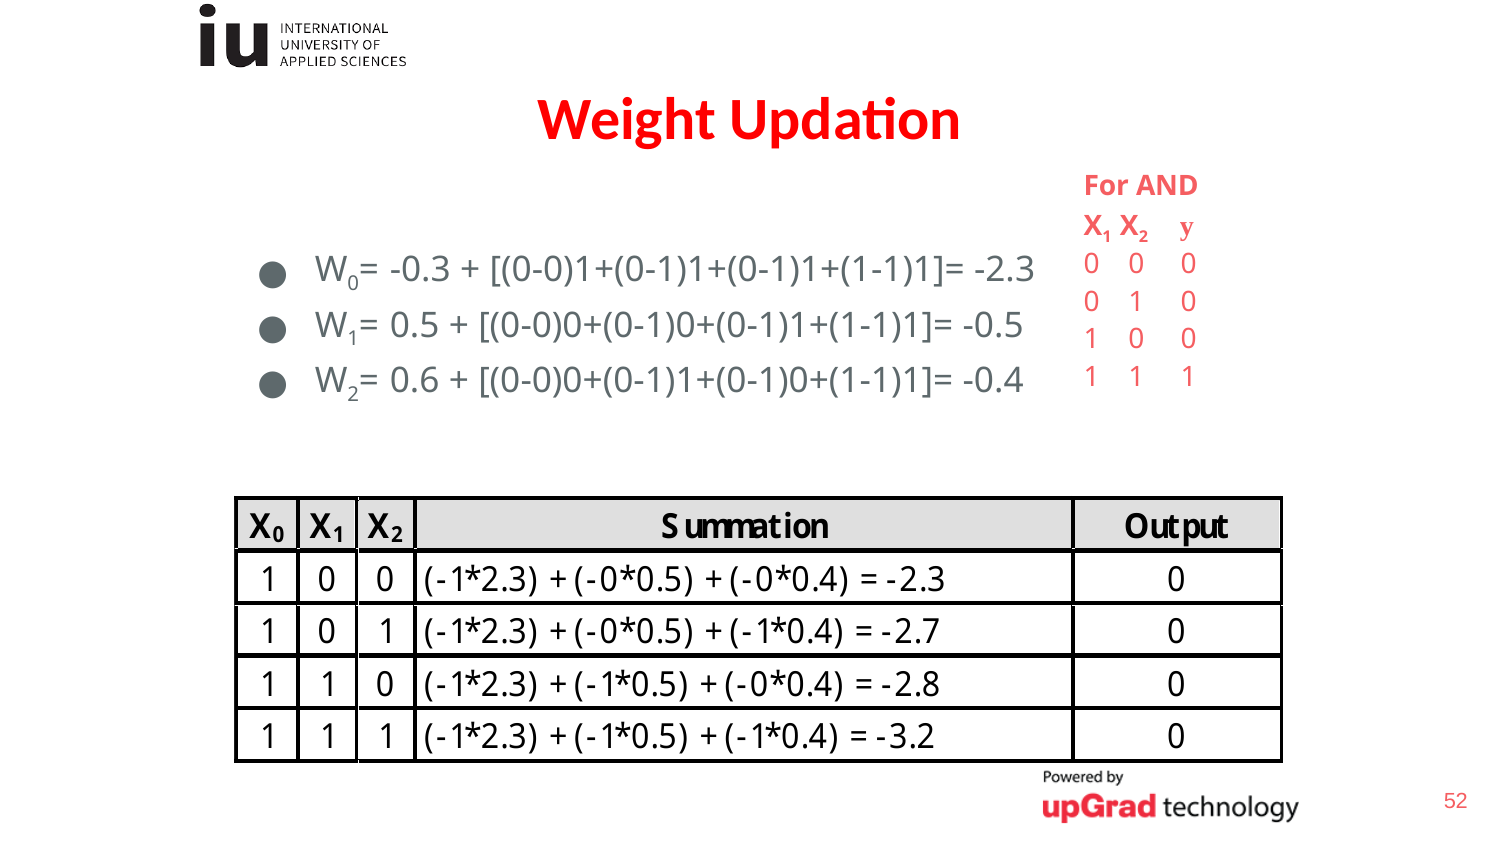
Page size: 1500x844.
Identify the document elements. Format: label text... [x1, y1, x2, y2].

slide_number 52 [1392, 767, 1483, 833]
text_box For AND X1 X2 y 0 0 0 0 1 0 1 0 0 1 1 1 [1068, 168, 1228, 399]
title Weight Updation [51, 64, 1449, 167]
picture [1030, 746, 1313, 842]
picture [196, 0, 409, 91]
list W0= -0.3 + [(0-0)1+(0-1)1+(0-1)1+(1-1)1]= -2.3 W1= 0.5 + [(0-0)0+(0-1)0+(0-1)1+(1-1)1]= -0.5 W2= 0.6 + [(0-0)0+(0-1)1+(0-1)0+(1-1)1]= -0.4 [223, 224, 1059, 476]
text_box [234, 495, 1317, 844]
